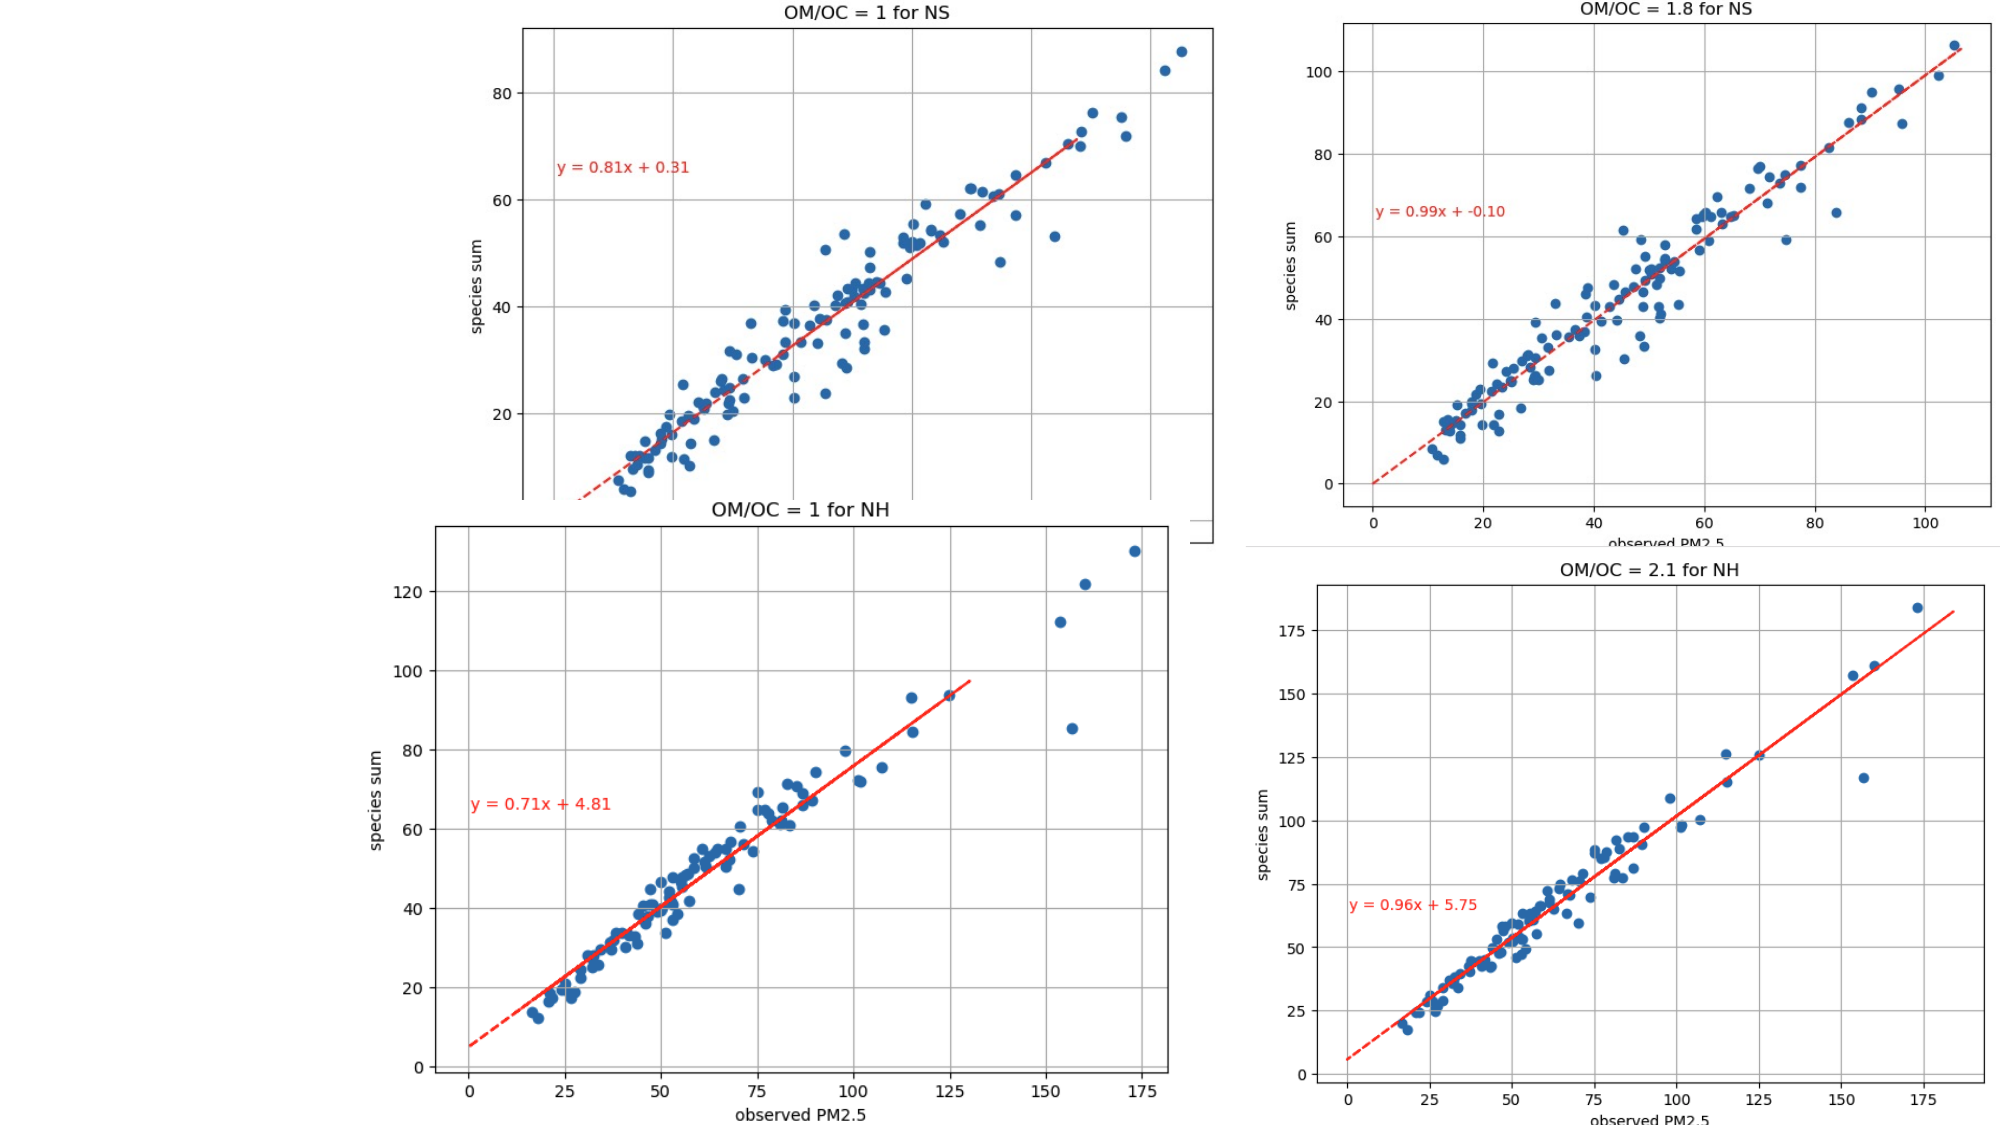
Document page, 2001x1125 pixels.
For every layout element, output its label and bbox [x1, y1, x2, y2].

picture [1232, 0, 2000, 1125]
picture [342, 499, 1191, 1125]
list [458, 0, 1227, 597]
